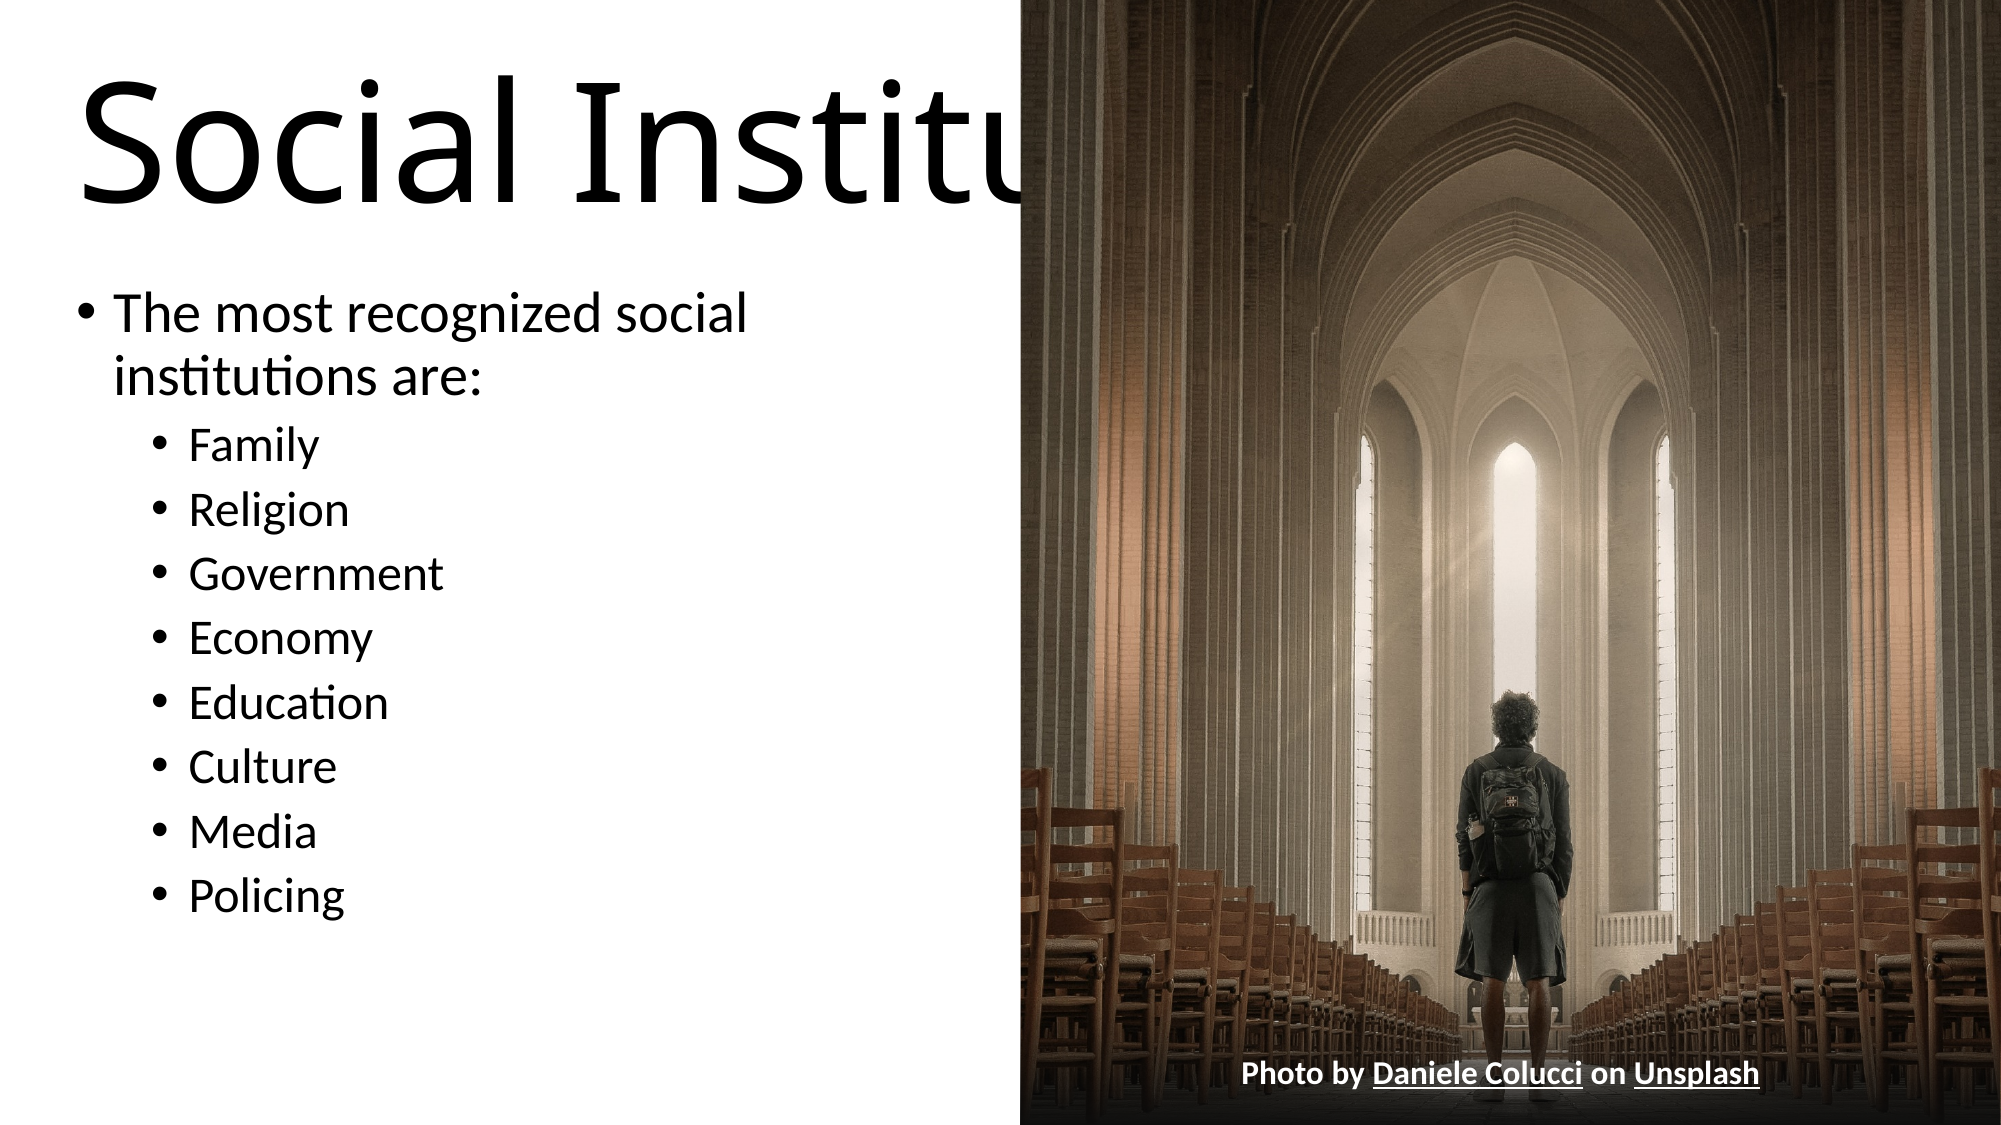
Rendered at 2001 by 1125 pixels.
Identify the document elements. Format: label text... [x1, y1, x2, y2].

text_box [1001, 0, 2000, 1125]
list The most recognized social institutions are: Family Religion Government Economy Education Culture Media Policing [60, 275, 808, 981]
title Social Institutions [60, 39, 1001, 257]
